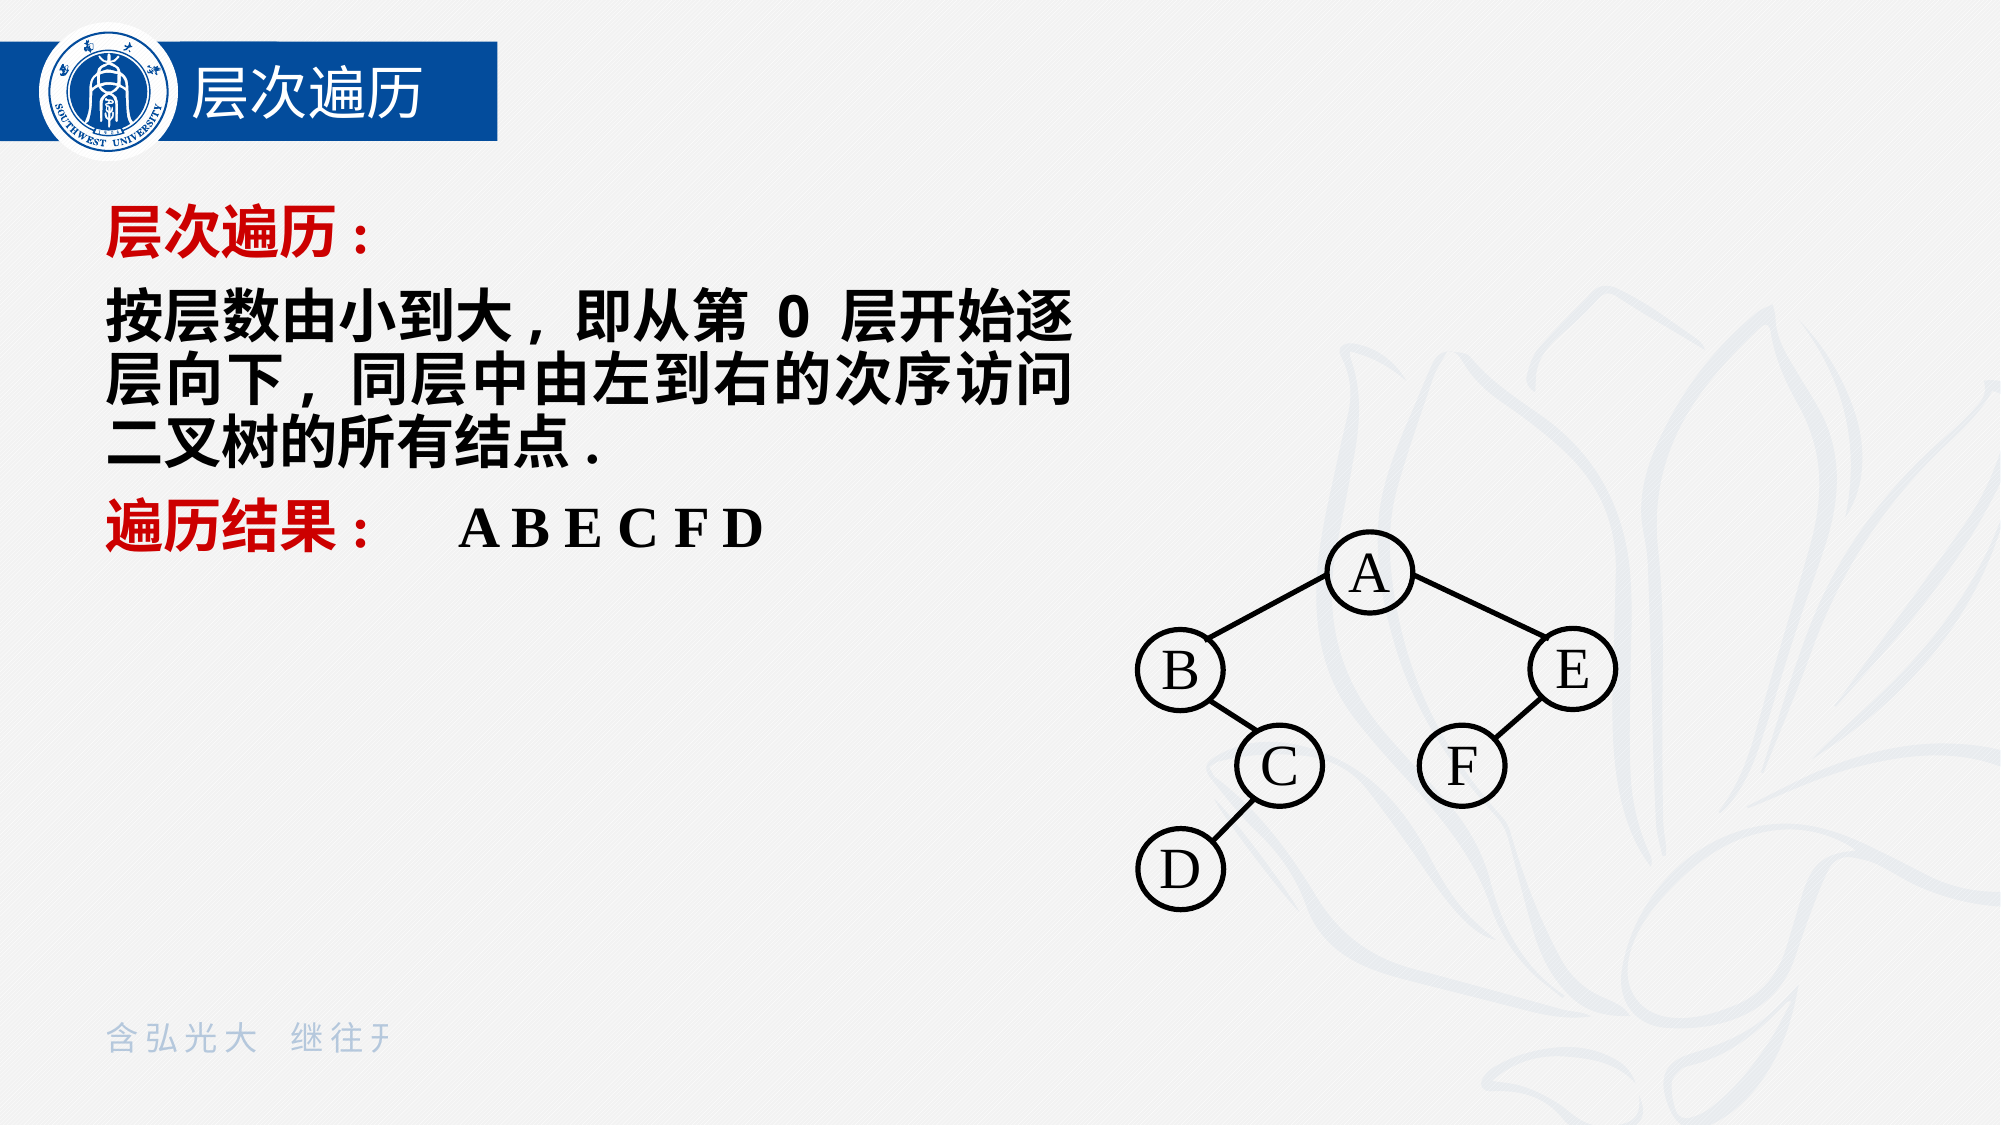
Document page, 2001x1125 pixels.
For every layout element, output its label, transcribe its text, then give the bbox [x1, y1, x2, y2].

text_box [1137, 531, 1616, 910]
list 层次遍历 [180, 41, 498, 141]
text_box 层次遍历: 按层数由小到大, 即从第 0 层开始逐层向下, 同层中由左到右的次序访问二叉树的所有结点. 遍历结果: A B E C F D [90, 196, 1080, 582]
